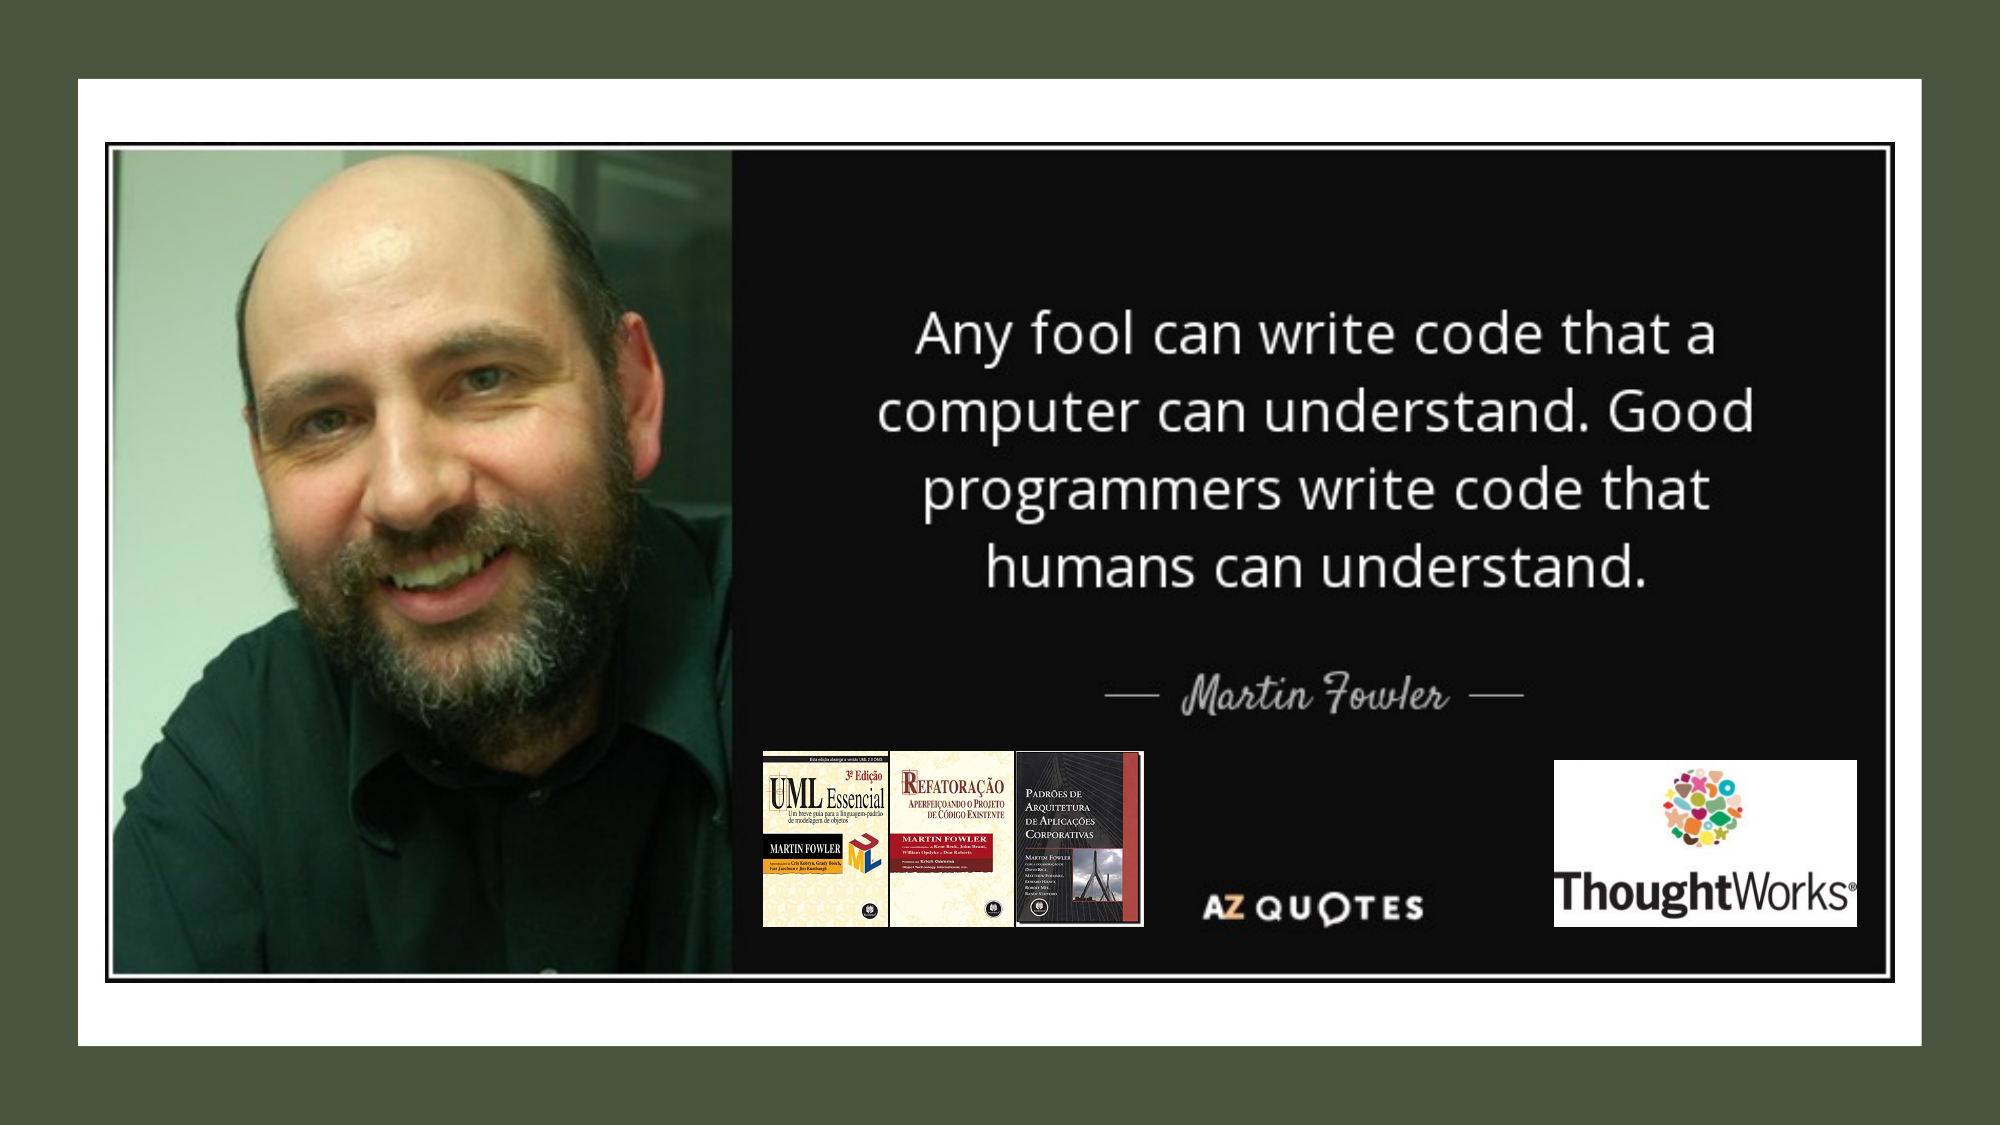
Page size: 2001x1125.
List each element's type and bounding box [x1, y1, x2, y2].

text_box [0, 0, 2000, 1125]
list [105, 142, 1895, 983]
picture [1554, 760, 1857, 927]
picture [763, 751, 888, 927]
text_box [77, 78, 1923, 1047]
picture [890, 751, 1014, 927]
picture [1016, 751, 1144, 927]
